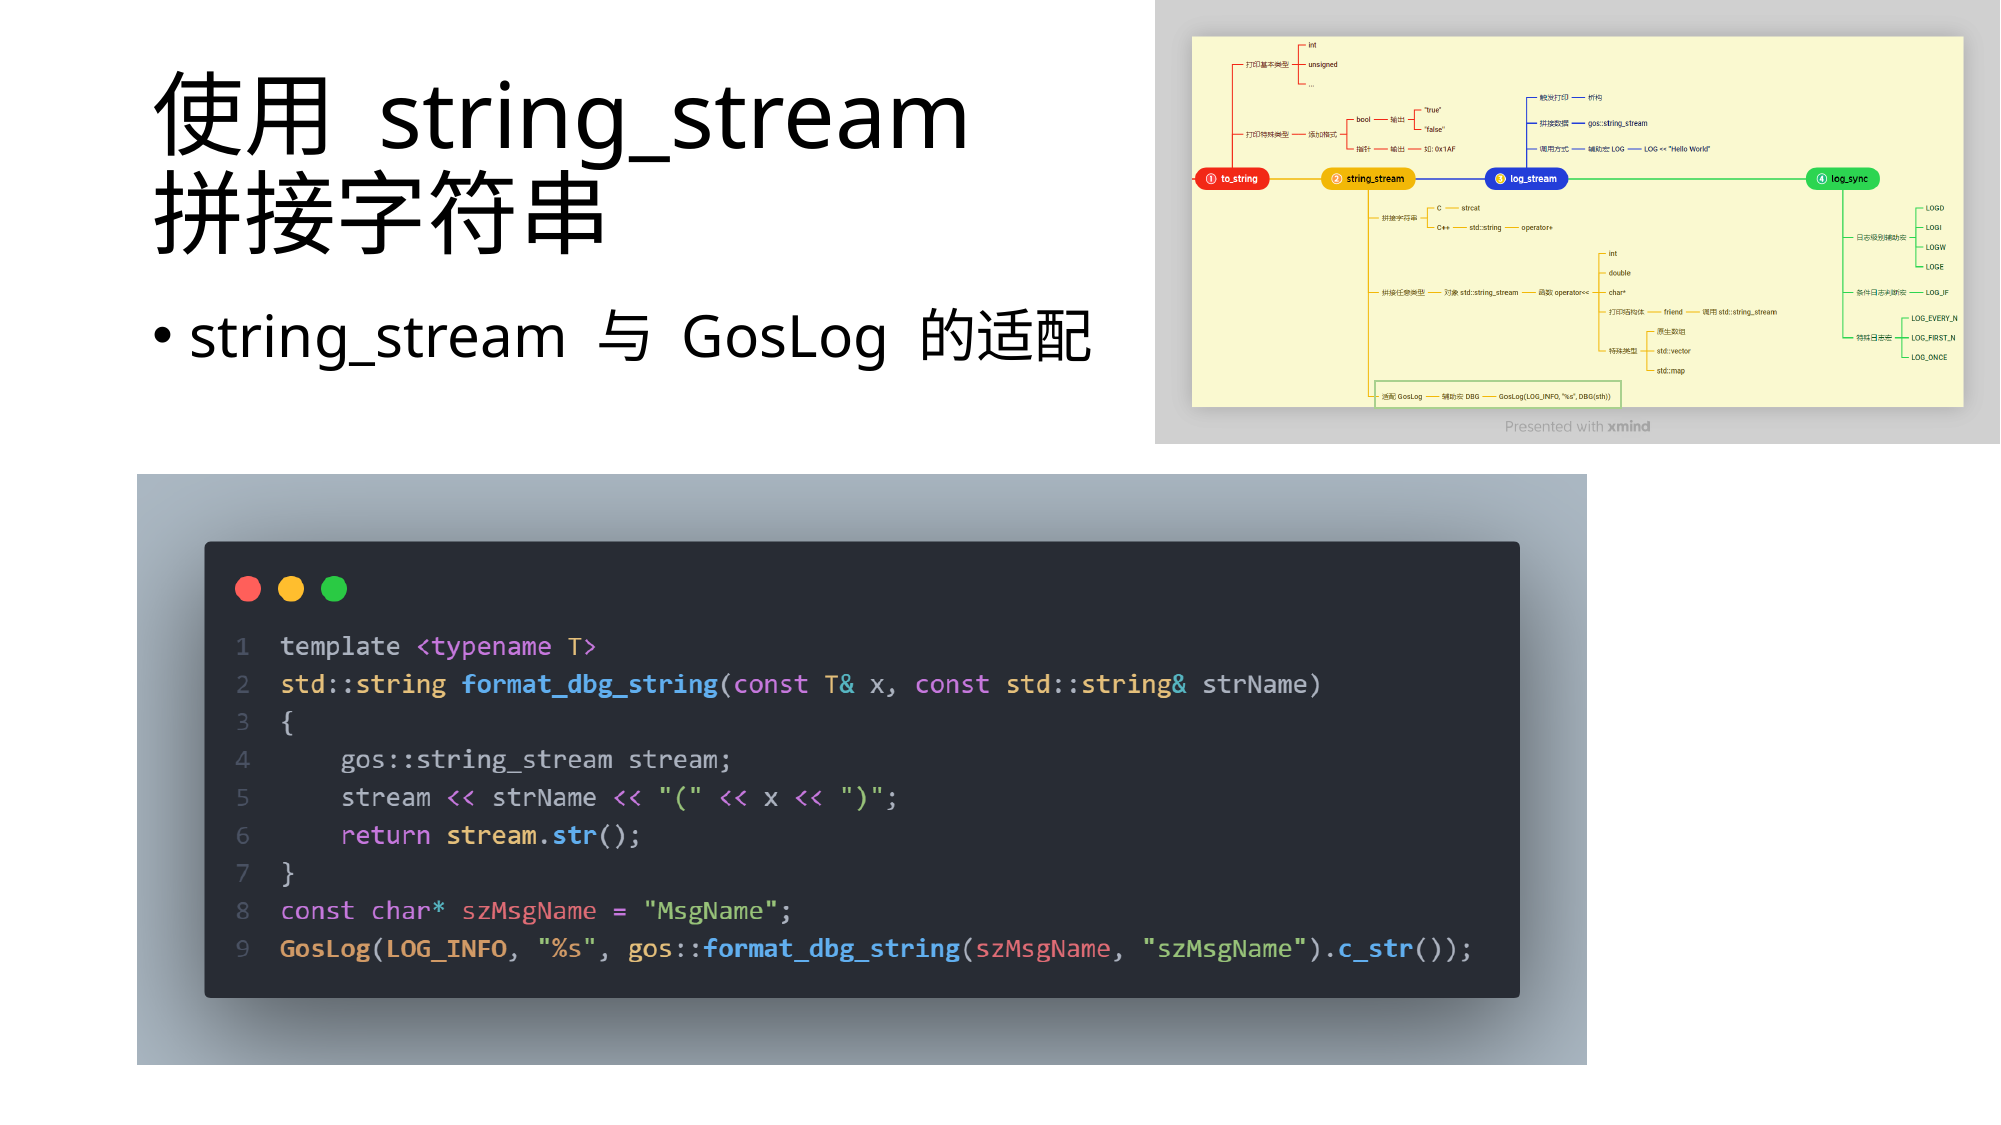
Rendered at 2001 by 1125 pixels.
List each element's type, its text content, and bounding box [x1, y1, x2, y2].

list string_stream 与 GosLog 的适配 [137, 299, 1863, 1014]
picture [137, 474, 1587, 1066]
title 使用 string_stream 拼接字符串 [137, 59, 1155, 278]
picture [1155, 0, 2000, 444]
